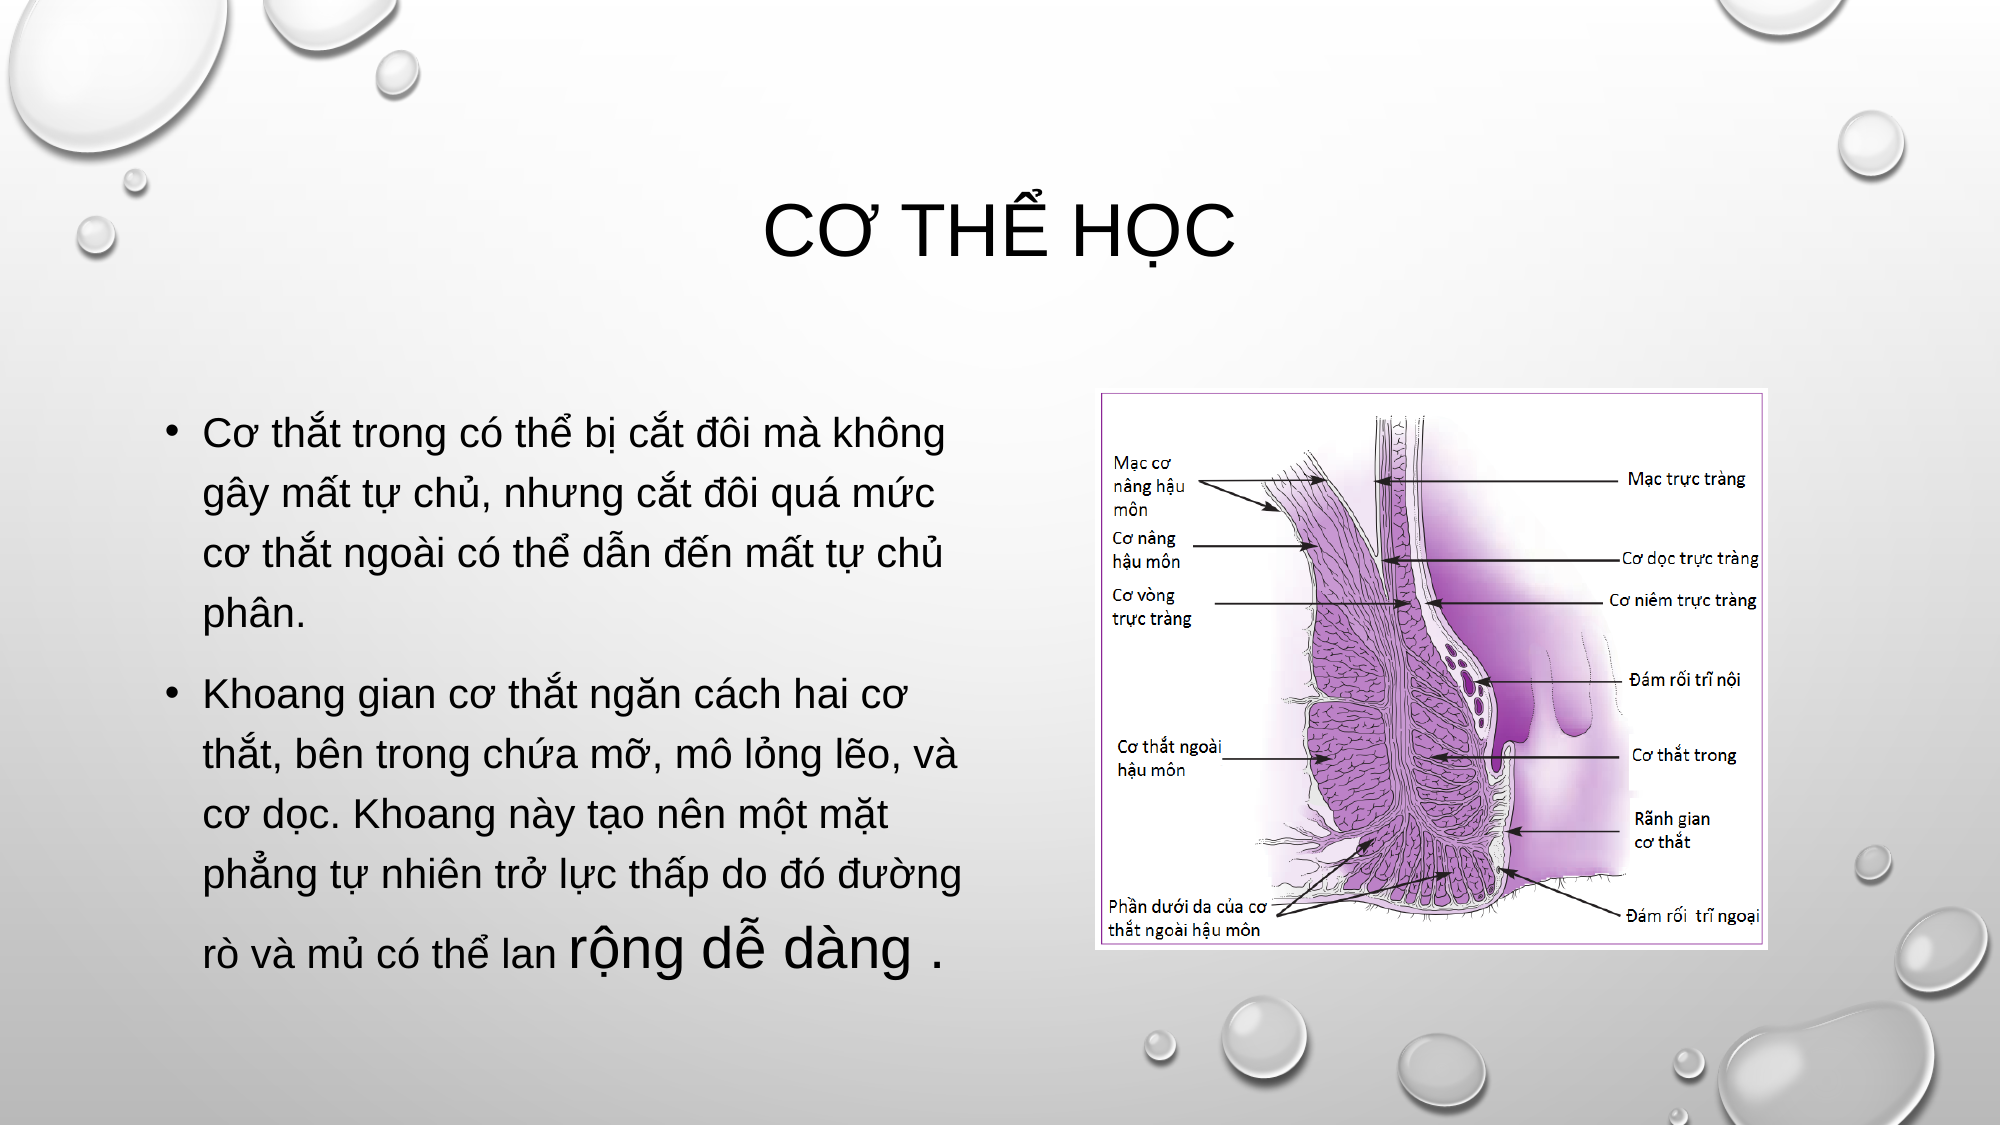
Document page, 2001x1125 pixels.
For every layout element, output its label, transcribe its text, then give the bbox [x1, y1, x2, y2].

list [1094, 387, 1768, 951]
list Cơ thắt trong có thể bị cắt đôi mà không gây mất tự chủ, nhưng cắt đôi quá mức cơ thắt ngoài có thể dẫn đến mất tự chủ phân. Khoang gian cơ thắt ngăn cách hai cơ thắt, bên trong chứa mỡ, mô lỏng lẽo, và cơ dọc. Khoang này tạo nên một mặt phẳng tự nhiên trở lực thấp do đó đường rò và mủ có thể lan rộng dễ dàng . [149, 388, 988, 950]
title Cơ thể học [149, 101, 1851, 364]
picture [0, 0, 2000, 1125]
